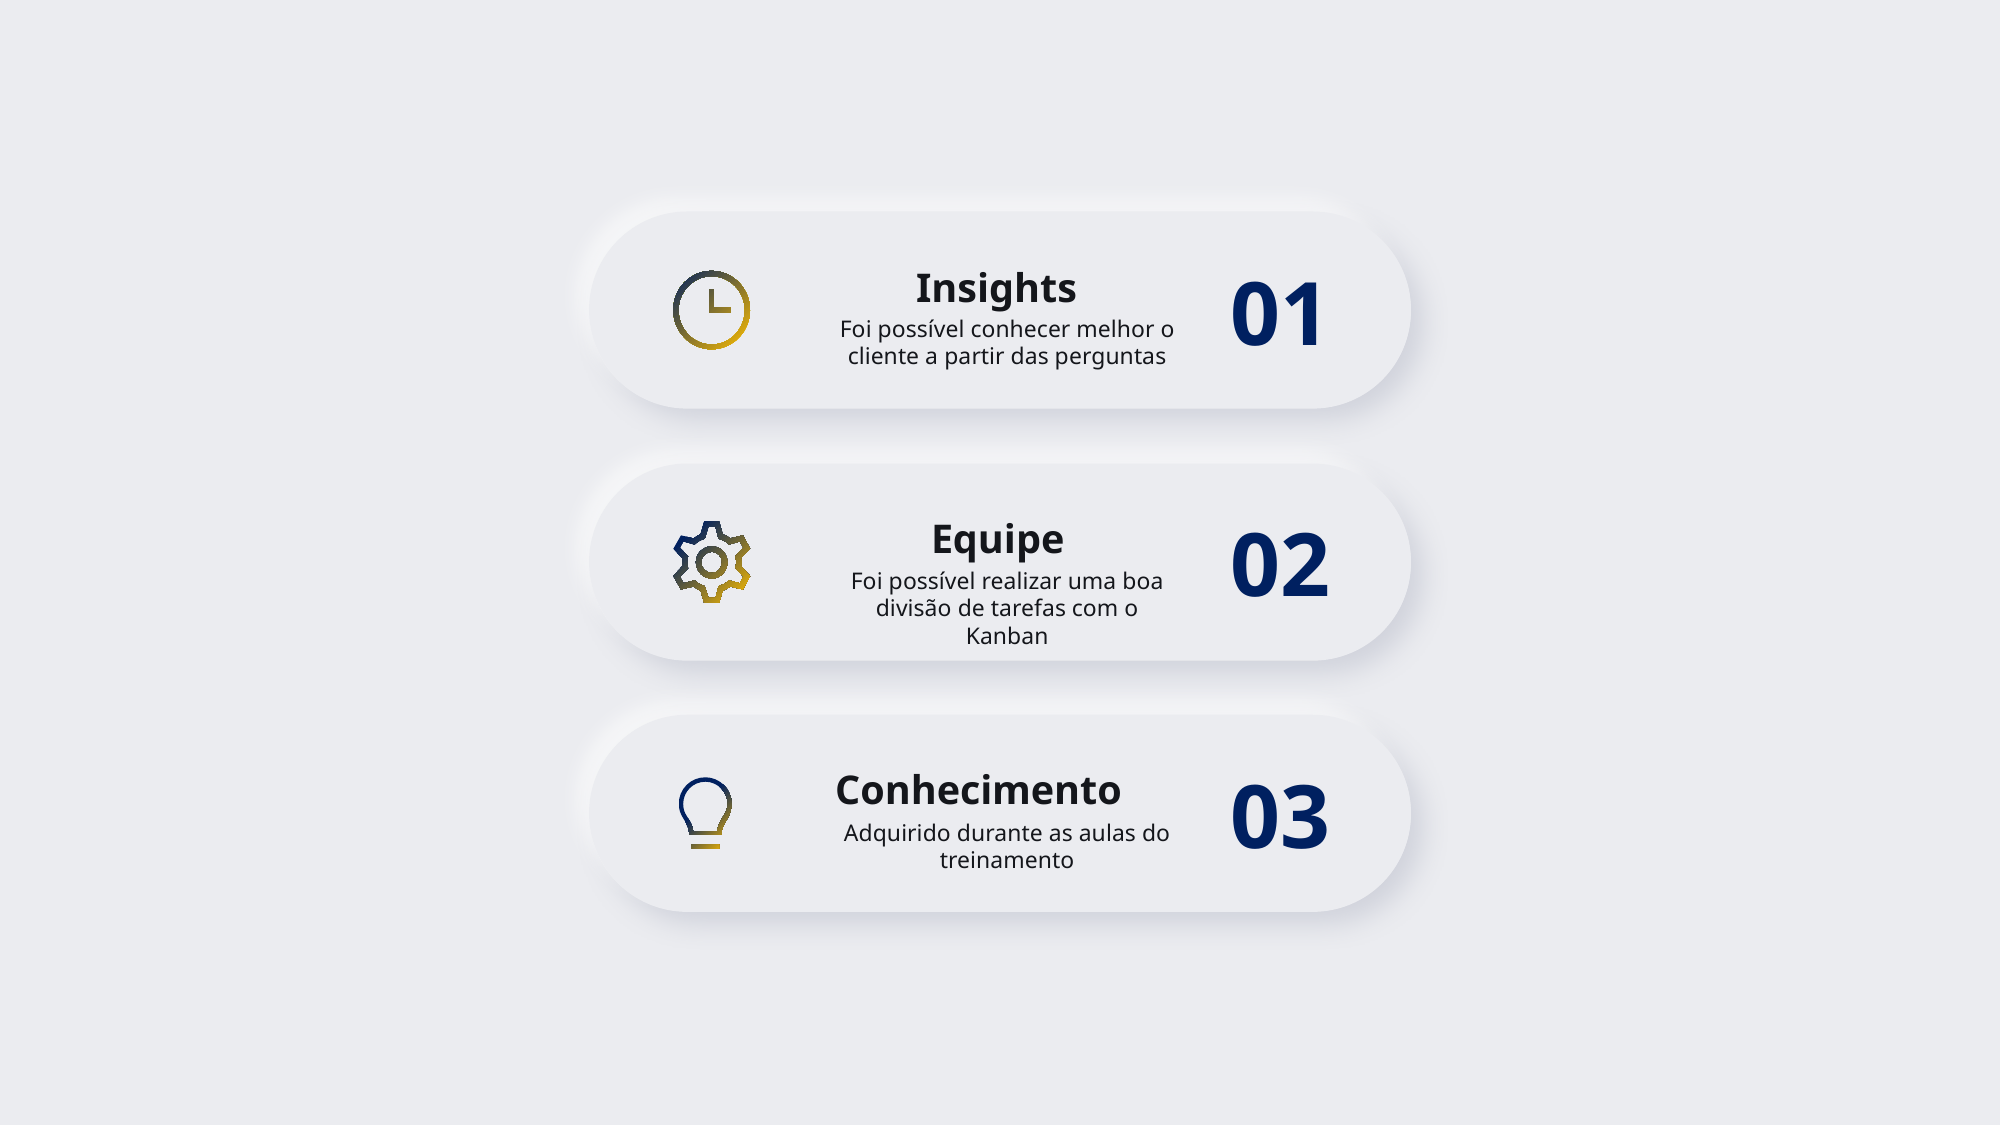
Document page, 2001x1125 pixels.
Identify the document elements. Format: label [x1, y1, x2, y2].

text_box [589, 714, 1411, 912]
text_box [589, 463, 1411, 661]
text_box [589, 211, 1411, 409]
